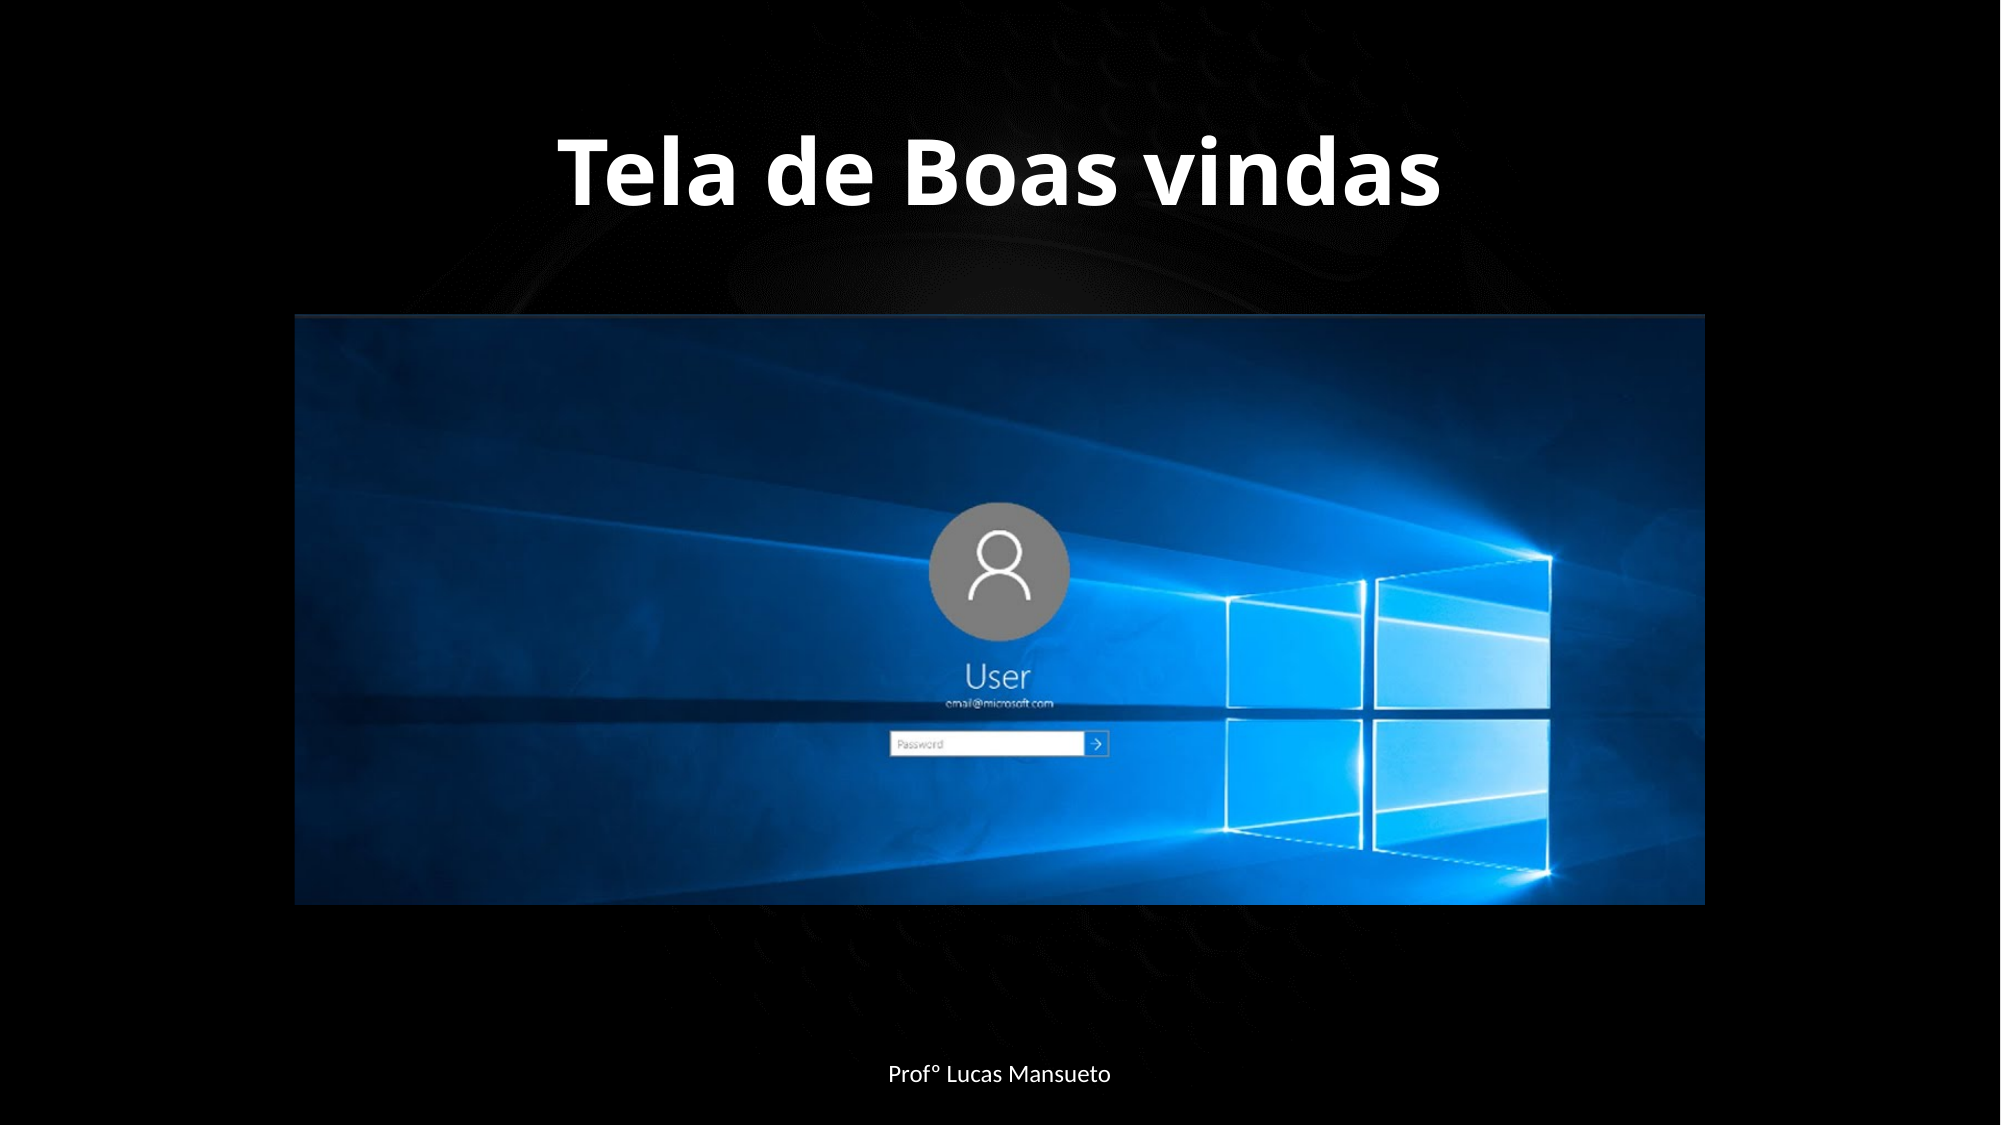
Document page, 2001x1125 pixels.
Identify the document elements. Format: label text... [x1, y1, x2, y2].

picture [0, 0, 2001, 1125]
text_box Tela de Boas vindas [137, 67, 1863, 285]
text_box Profº Lucas Mansueto [662, 1042, 1338, 1103]
